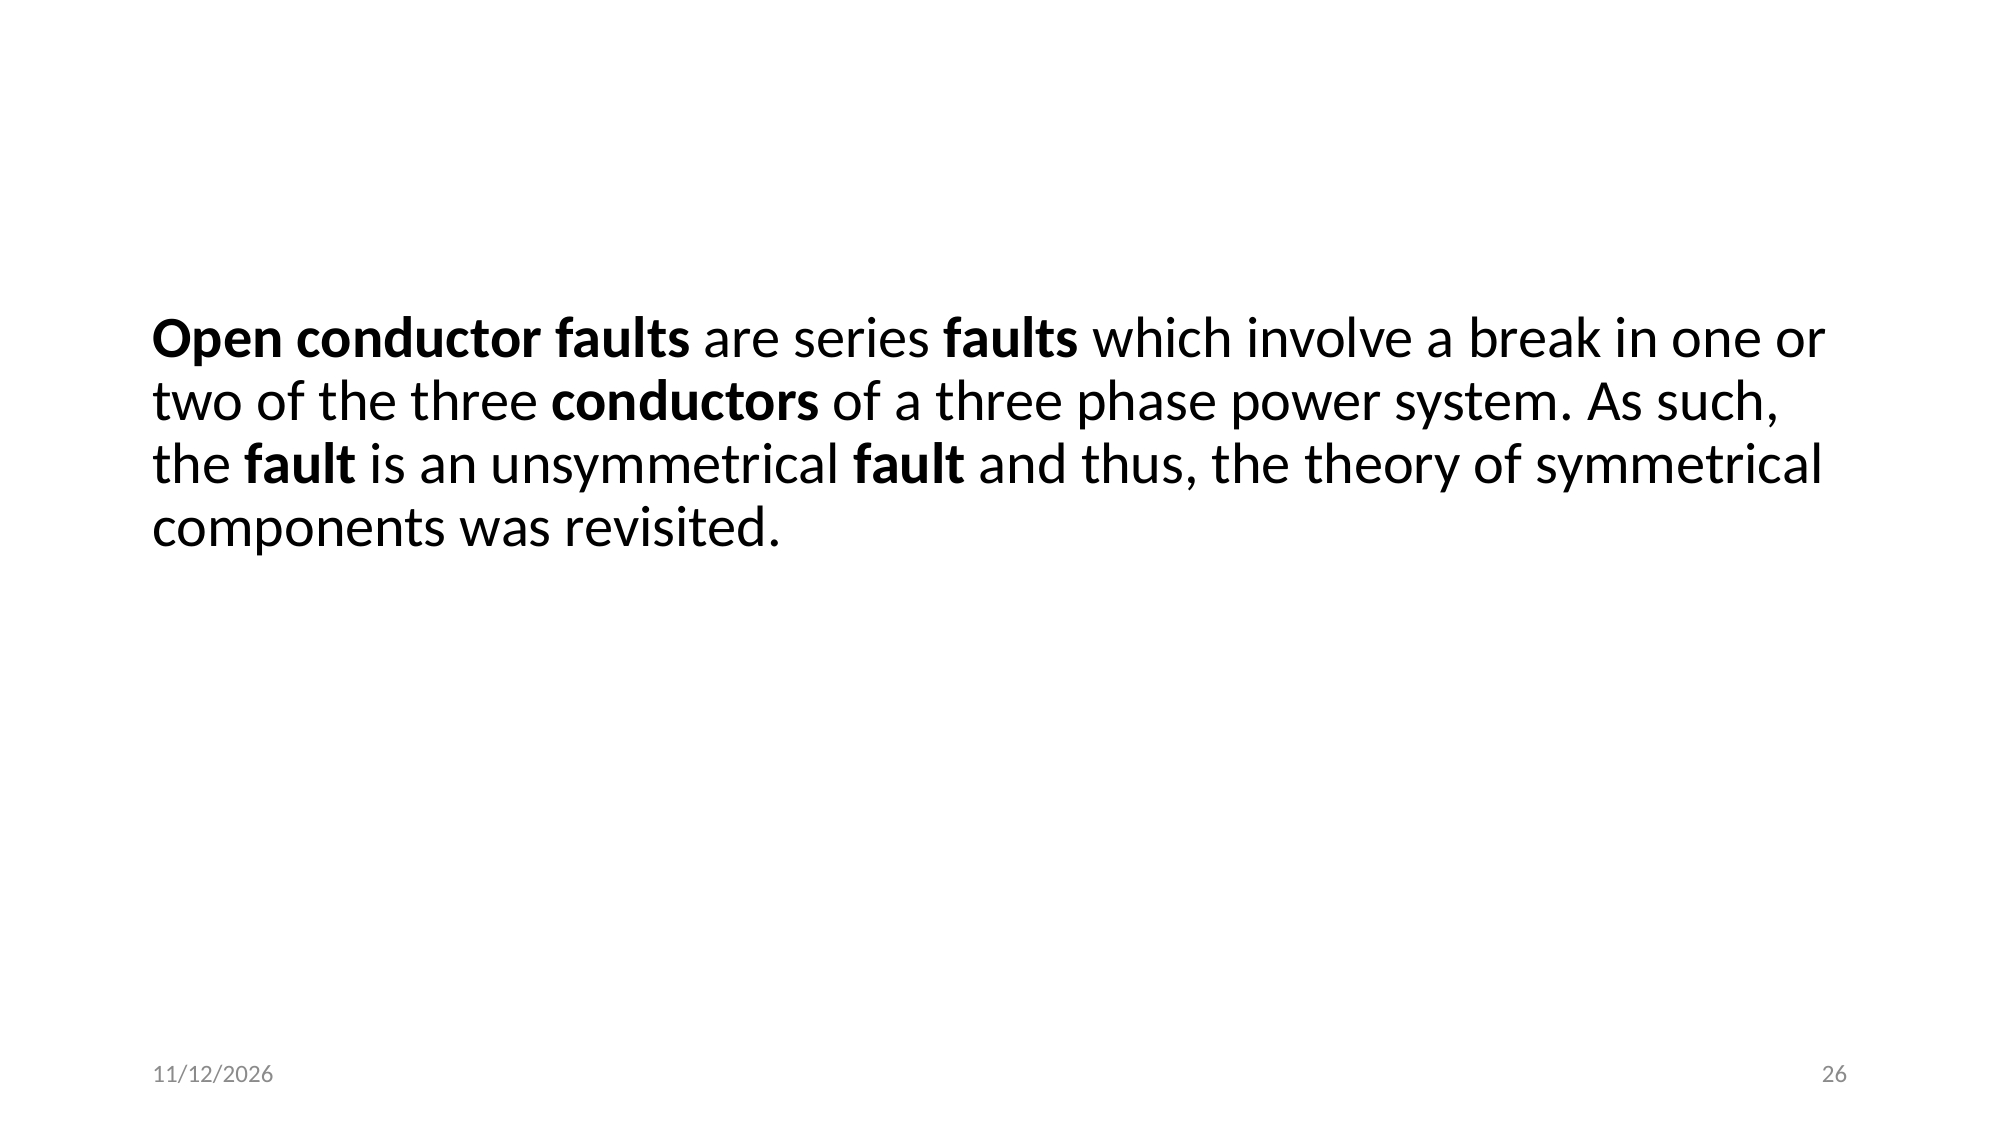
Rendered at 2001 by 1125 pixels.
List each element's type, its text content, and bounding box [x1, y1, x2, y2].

list Open conductor faults are series faults which involve a break in one or two of the three conductors of a three phase power system. As such, the fault is an unsymmetrical fault and thus, the theory of symmetrical components was revisited. [137, 299, 1863, 1014]
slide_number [137, 1042, 588, 1103]
slide_number 26 [1412, 1042, 1863, 1103]
